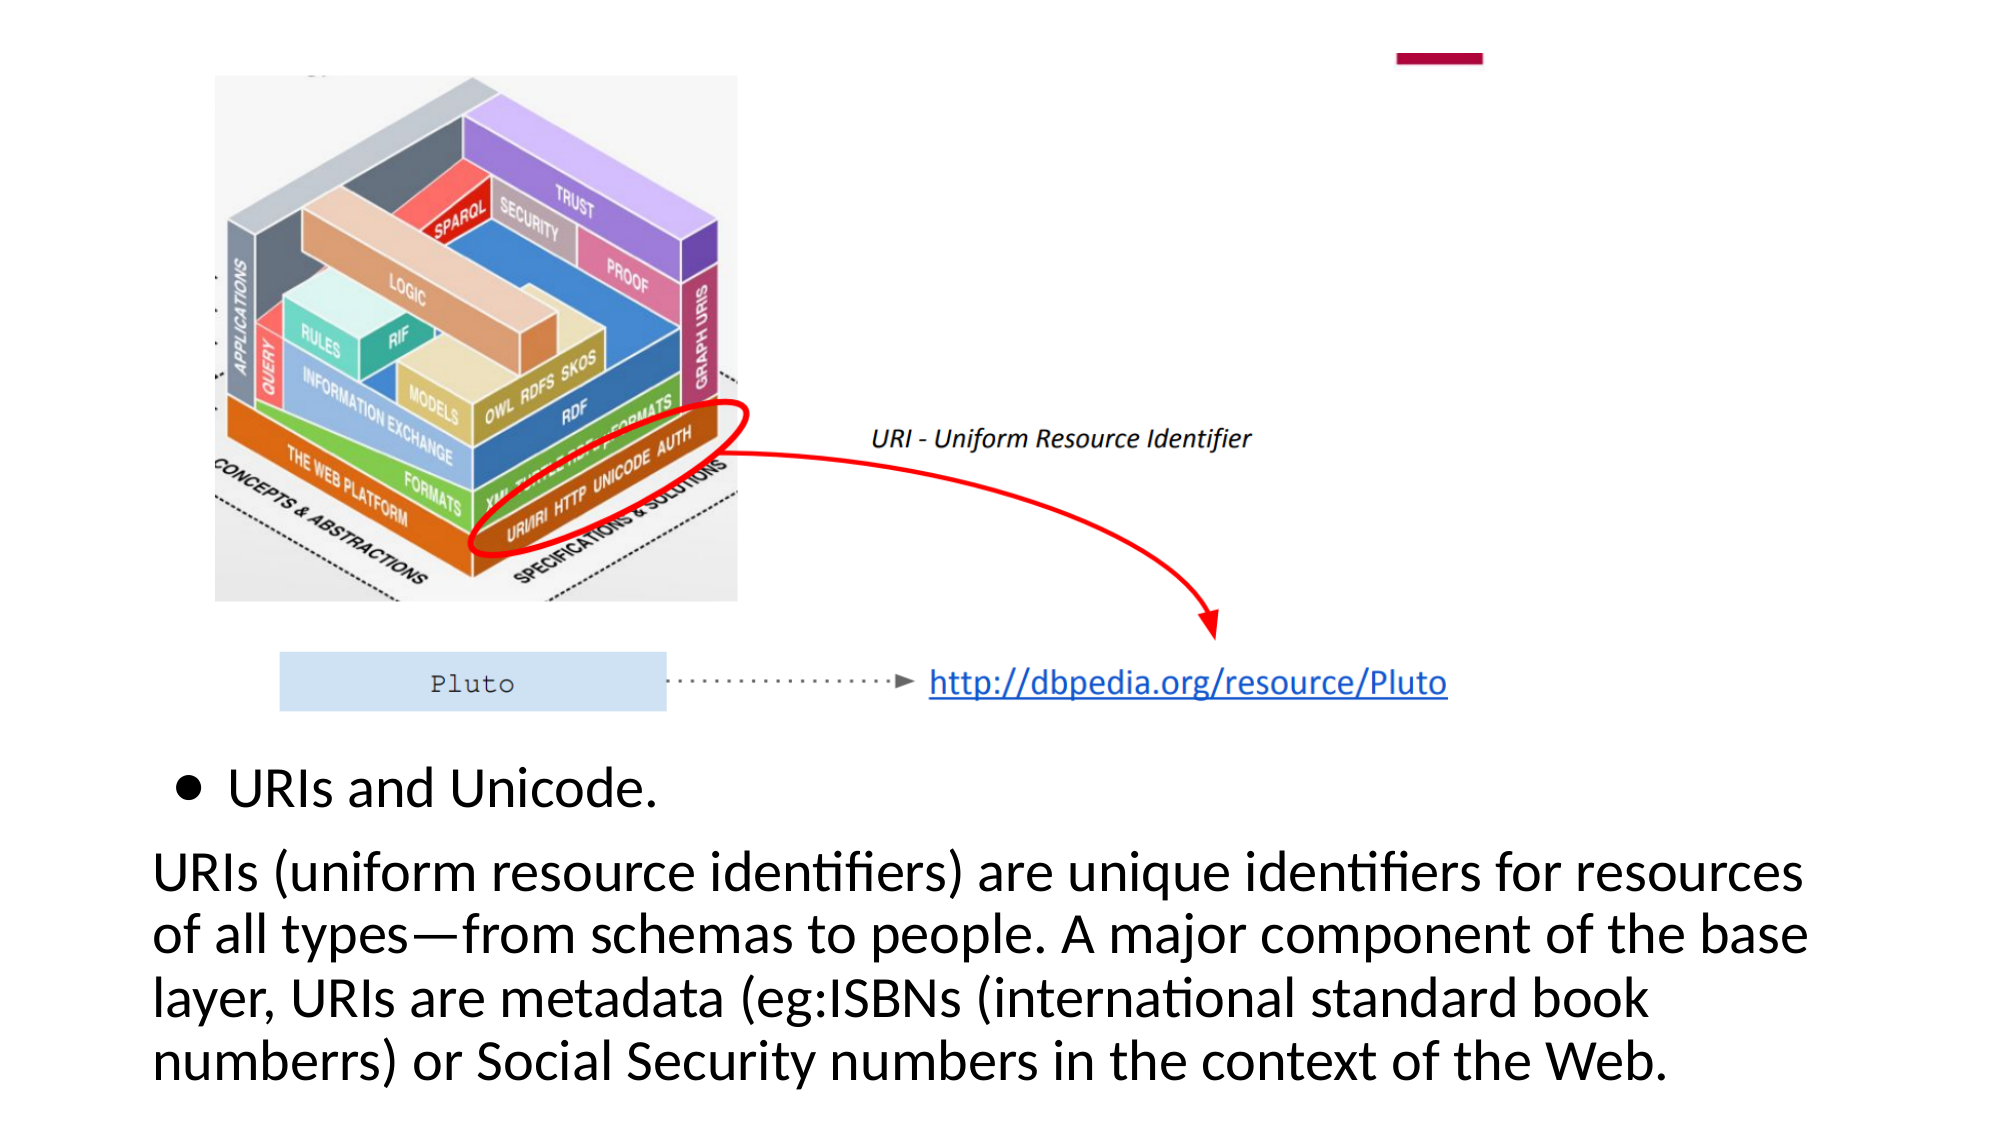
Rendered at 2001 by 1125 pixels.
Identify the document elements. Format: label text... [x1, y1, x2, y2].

list URIs and Unicode. URIs (uniform resource identifiers) are unique identifiers for resources of all types—from schemas to people. A major component of the base layer, URIs are metadata (eg:ISBNs (international standard book numberrs) or Social Security numbers in the context of the Web. [137, 749, 1863, 1125]
picture [137, 10, 1570, 736]
